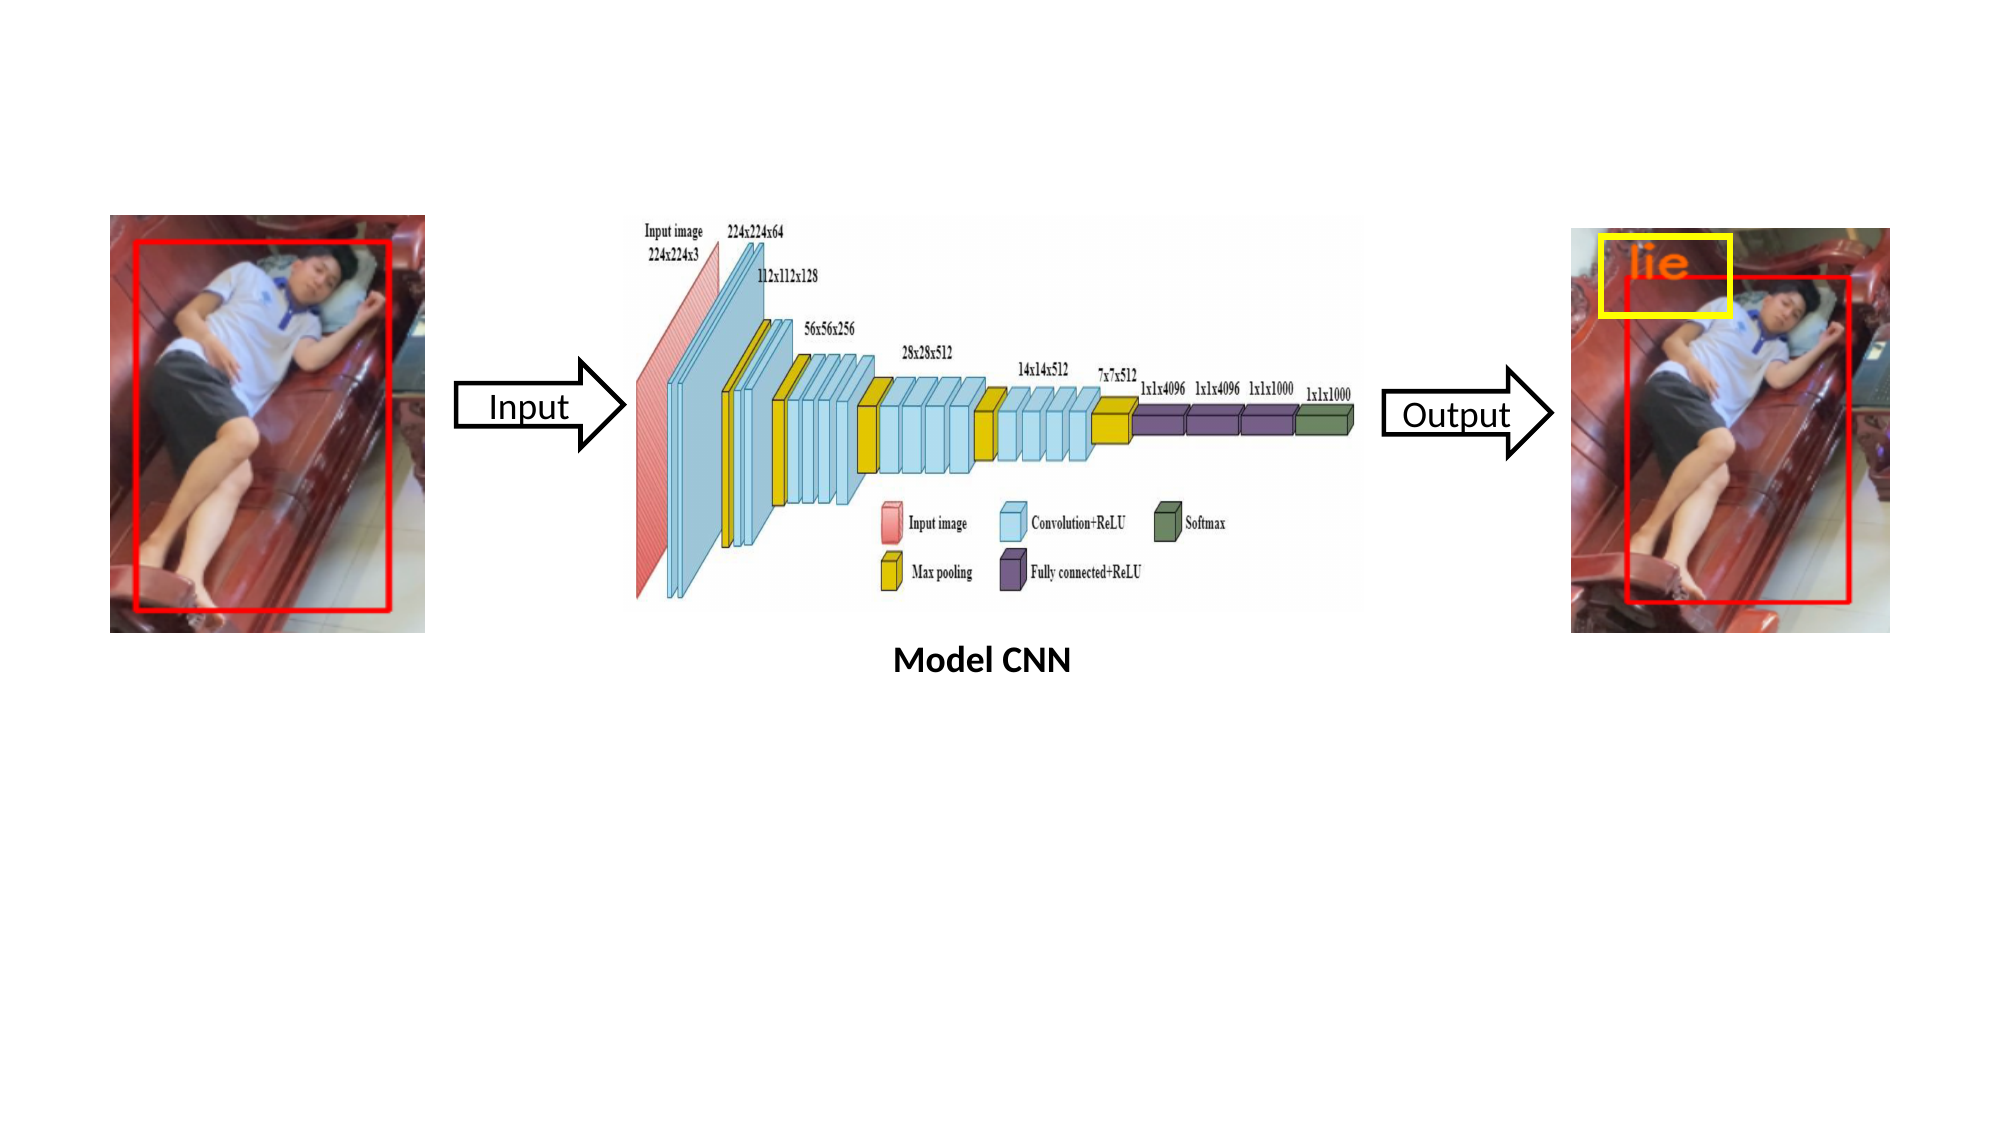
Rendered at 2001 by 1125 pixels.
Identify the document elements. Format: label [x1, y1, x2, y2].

text_box [110, 215, 1890, 676]
